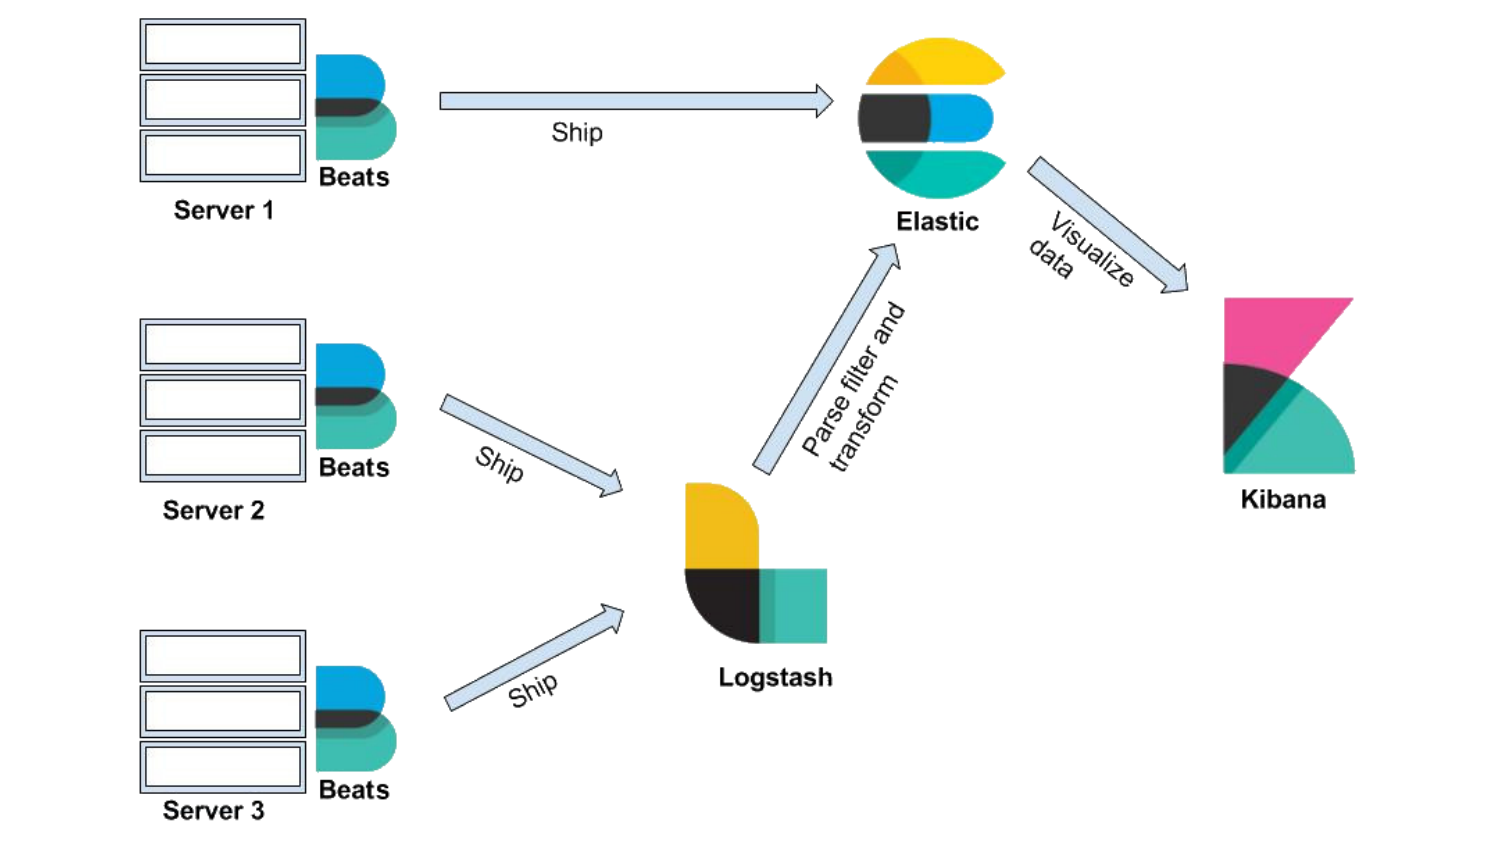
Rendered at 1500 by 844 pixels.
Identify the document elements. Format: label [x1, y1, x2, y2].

picture [119, 0, 1380, 844]
